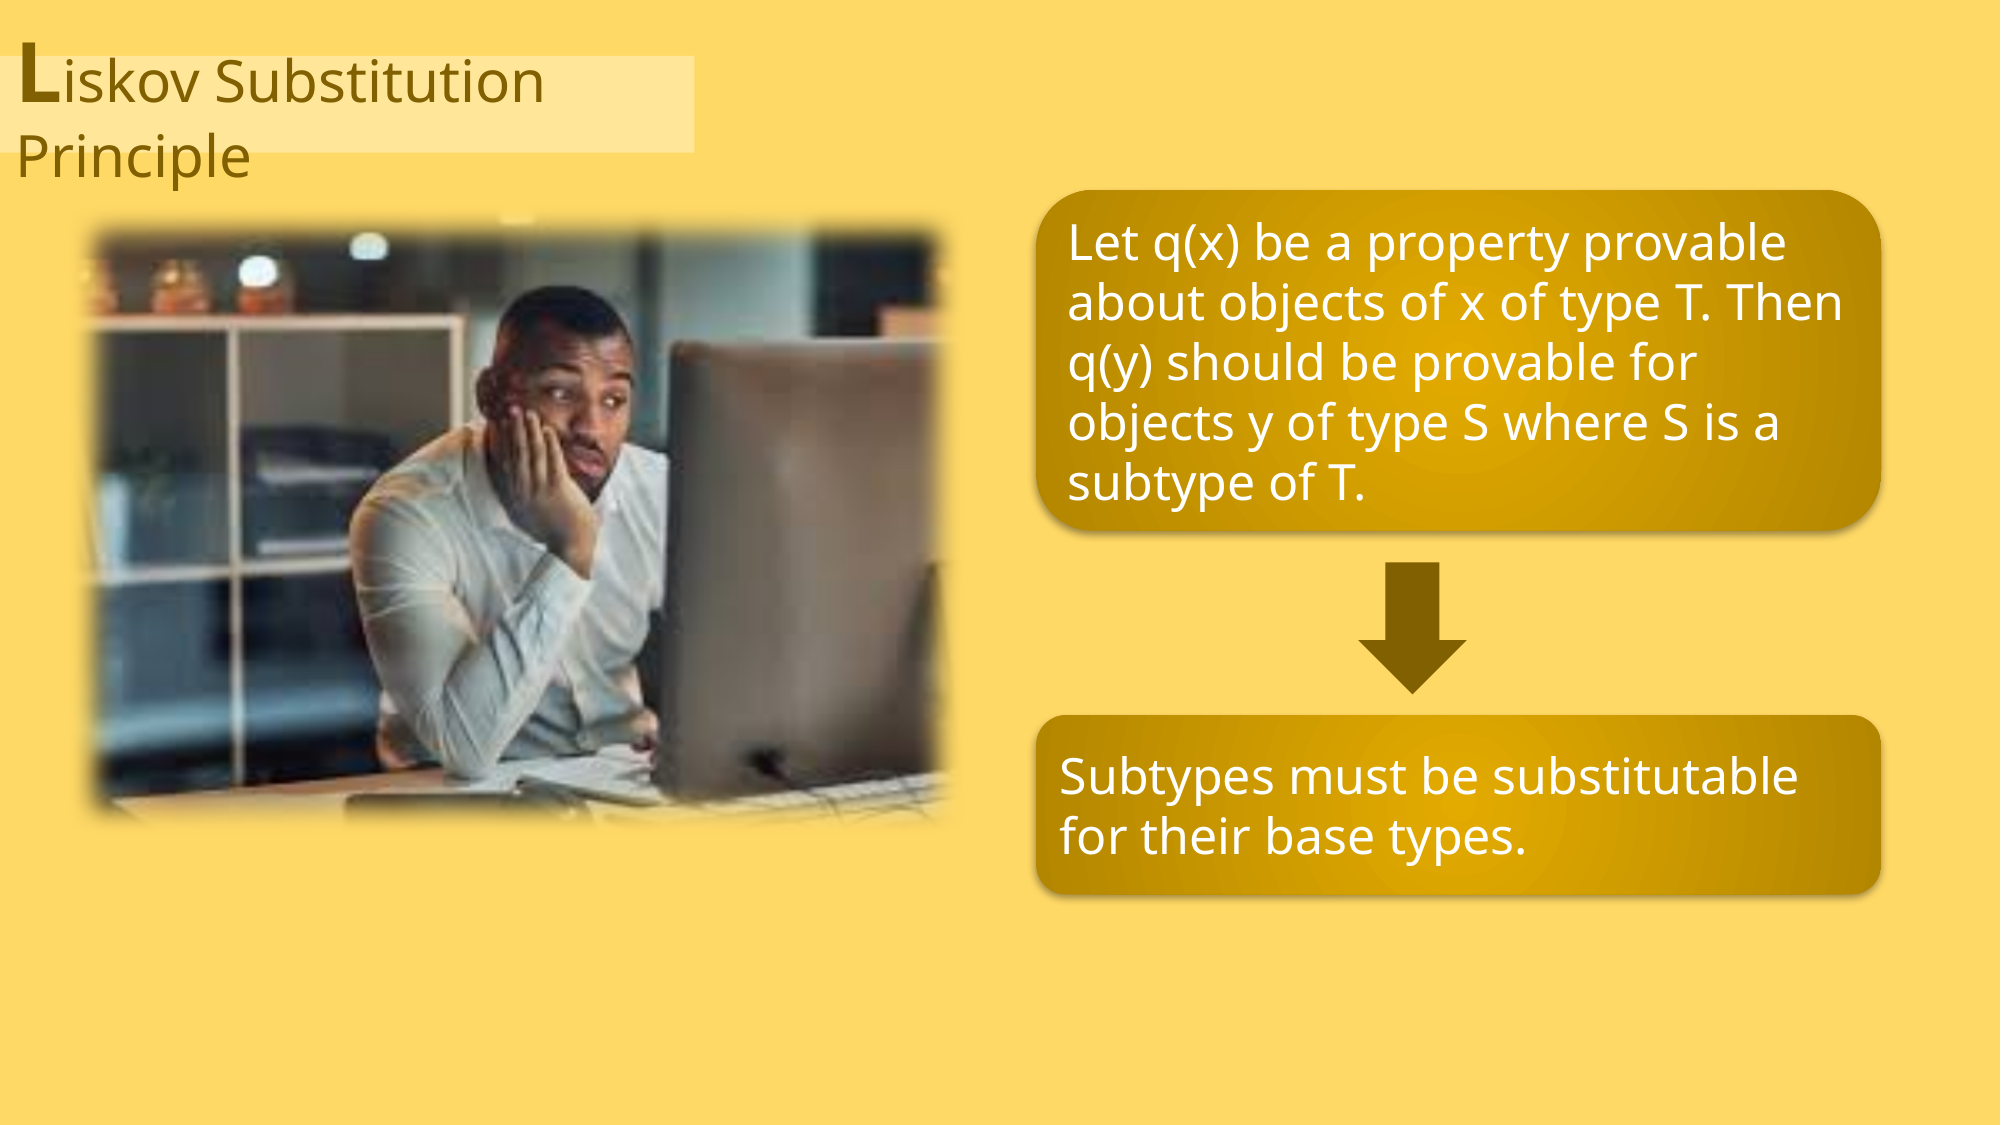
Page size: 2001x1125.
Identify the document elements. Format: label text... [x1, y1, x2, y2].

text_box Let q(x) be a property provable about objects of x of type T. Then q(y) should be provable for objects y of type S where S is a subtype of T. [1035, 189, 1883, 532]
text_box Liskov Substitution Principle [0, 55, 695, 154]
text_box [1355, 561, 1470, 696]
picture [69, 206, 964, 834]
text_box Subtypes must be substitutable for their base types. [1035, 714, 1883, 896]
